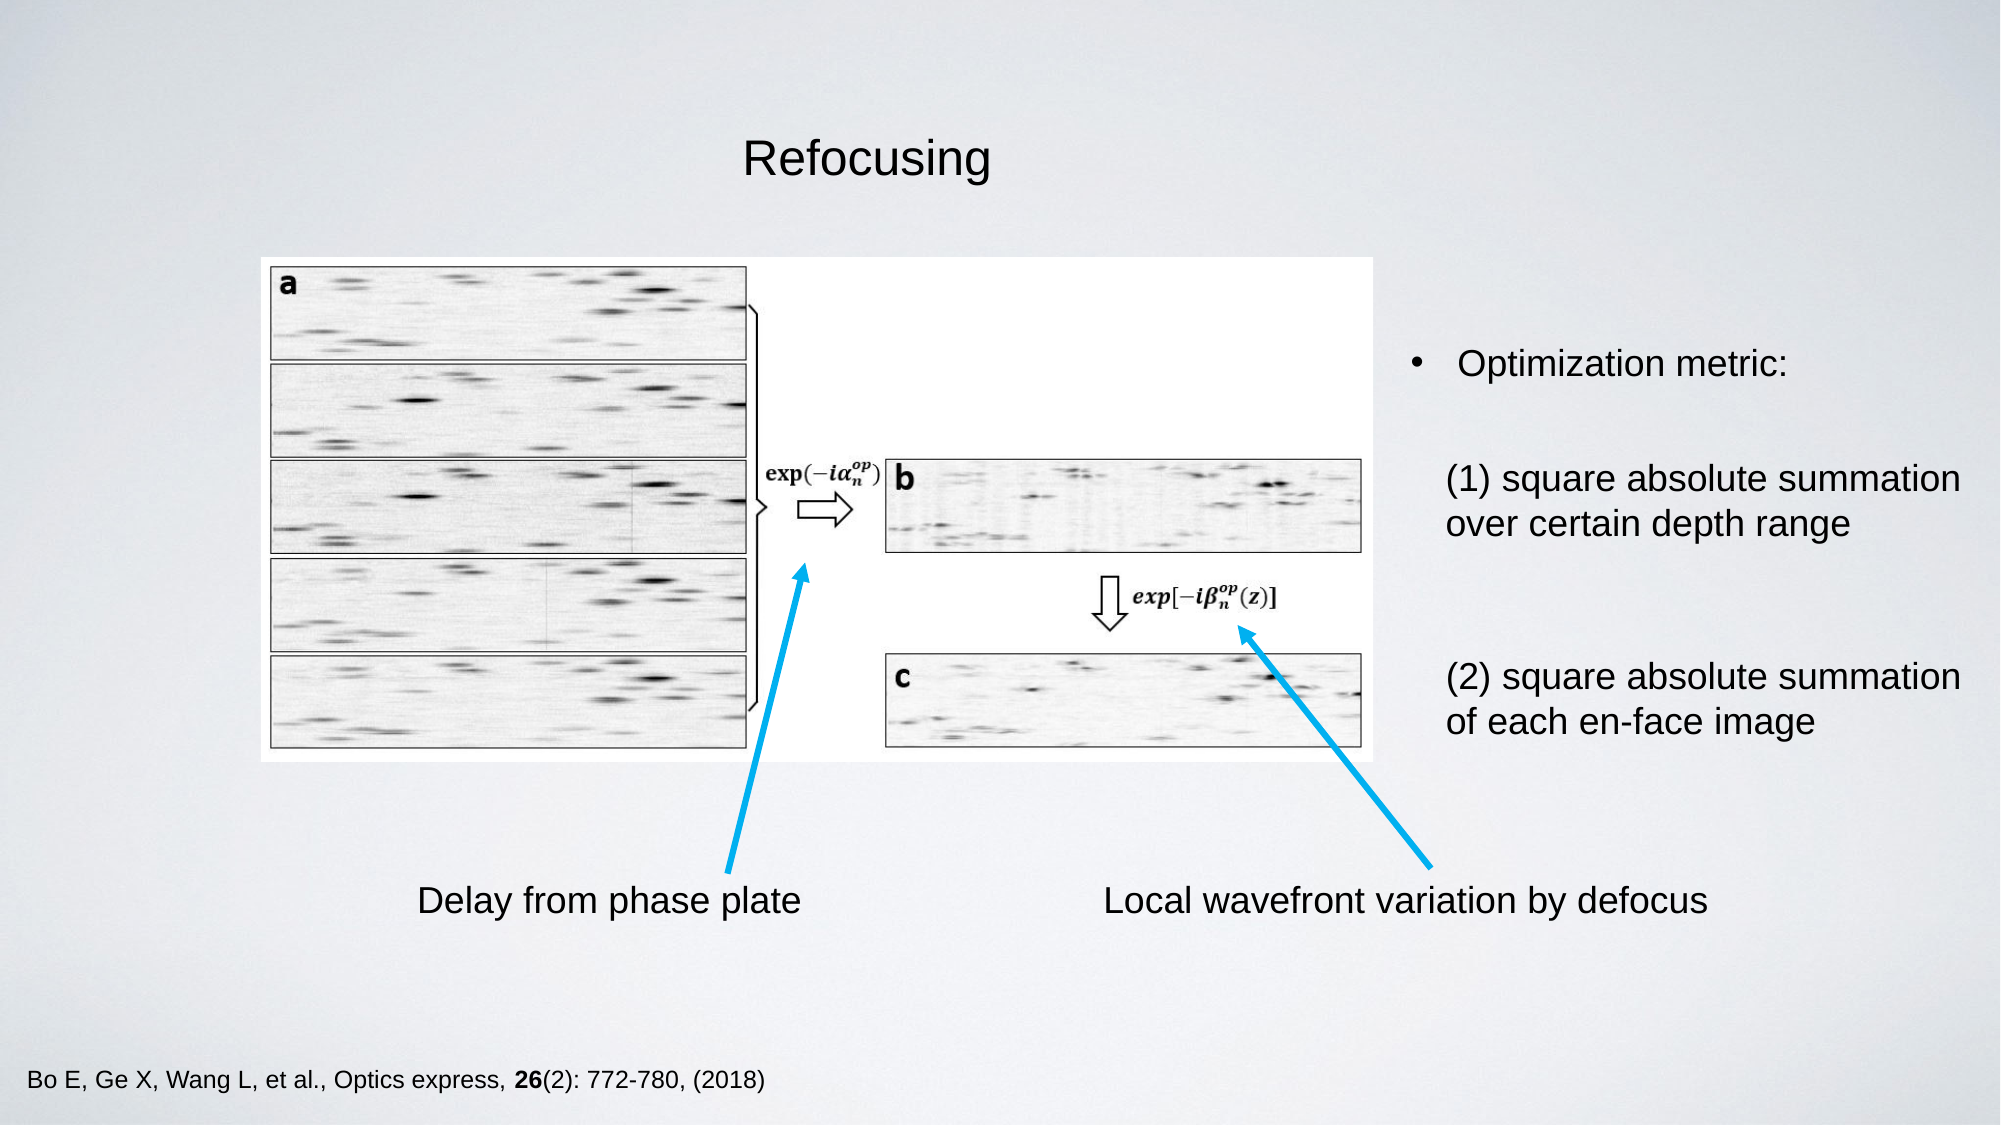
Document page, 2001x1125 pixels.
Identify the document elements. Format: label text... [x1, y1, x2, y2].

text_box Refocusing [727, 118, 1065, 193]
text_box Local wavefront variation by defocus [1088, 868, 1774, 929]
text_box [1237, 624, 1432, 869]
text_box Delay from phase plate [402, 868, 839, 929]
text_box (2) square absolute summation of each en-face image [1435, 644, 1986, 749]
text_box (1) square absolute summation over certain depth range [1430, 447, 2000, 552]
picture [0, 0, 2001, 1125]
text_box Bo E, Ge X, Wang L, et al., Optics express, 26(2): 772-780, (2018) [12, 1056, 963, 1102]
text_box Optimization metric: [1395, 332, 1824, 392]
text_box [727, 562, 806, 874]
